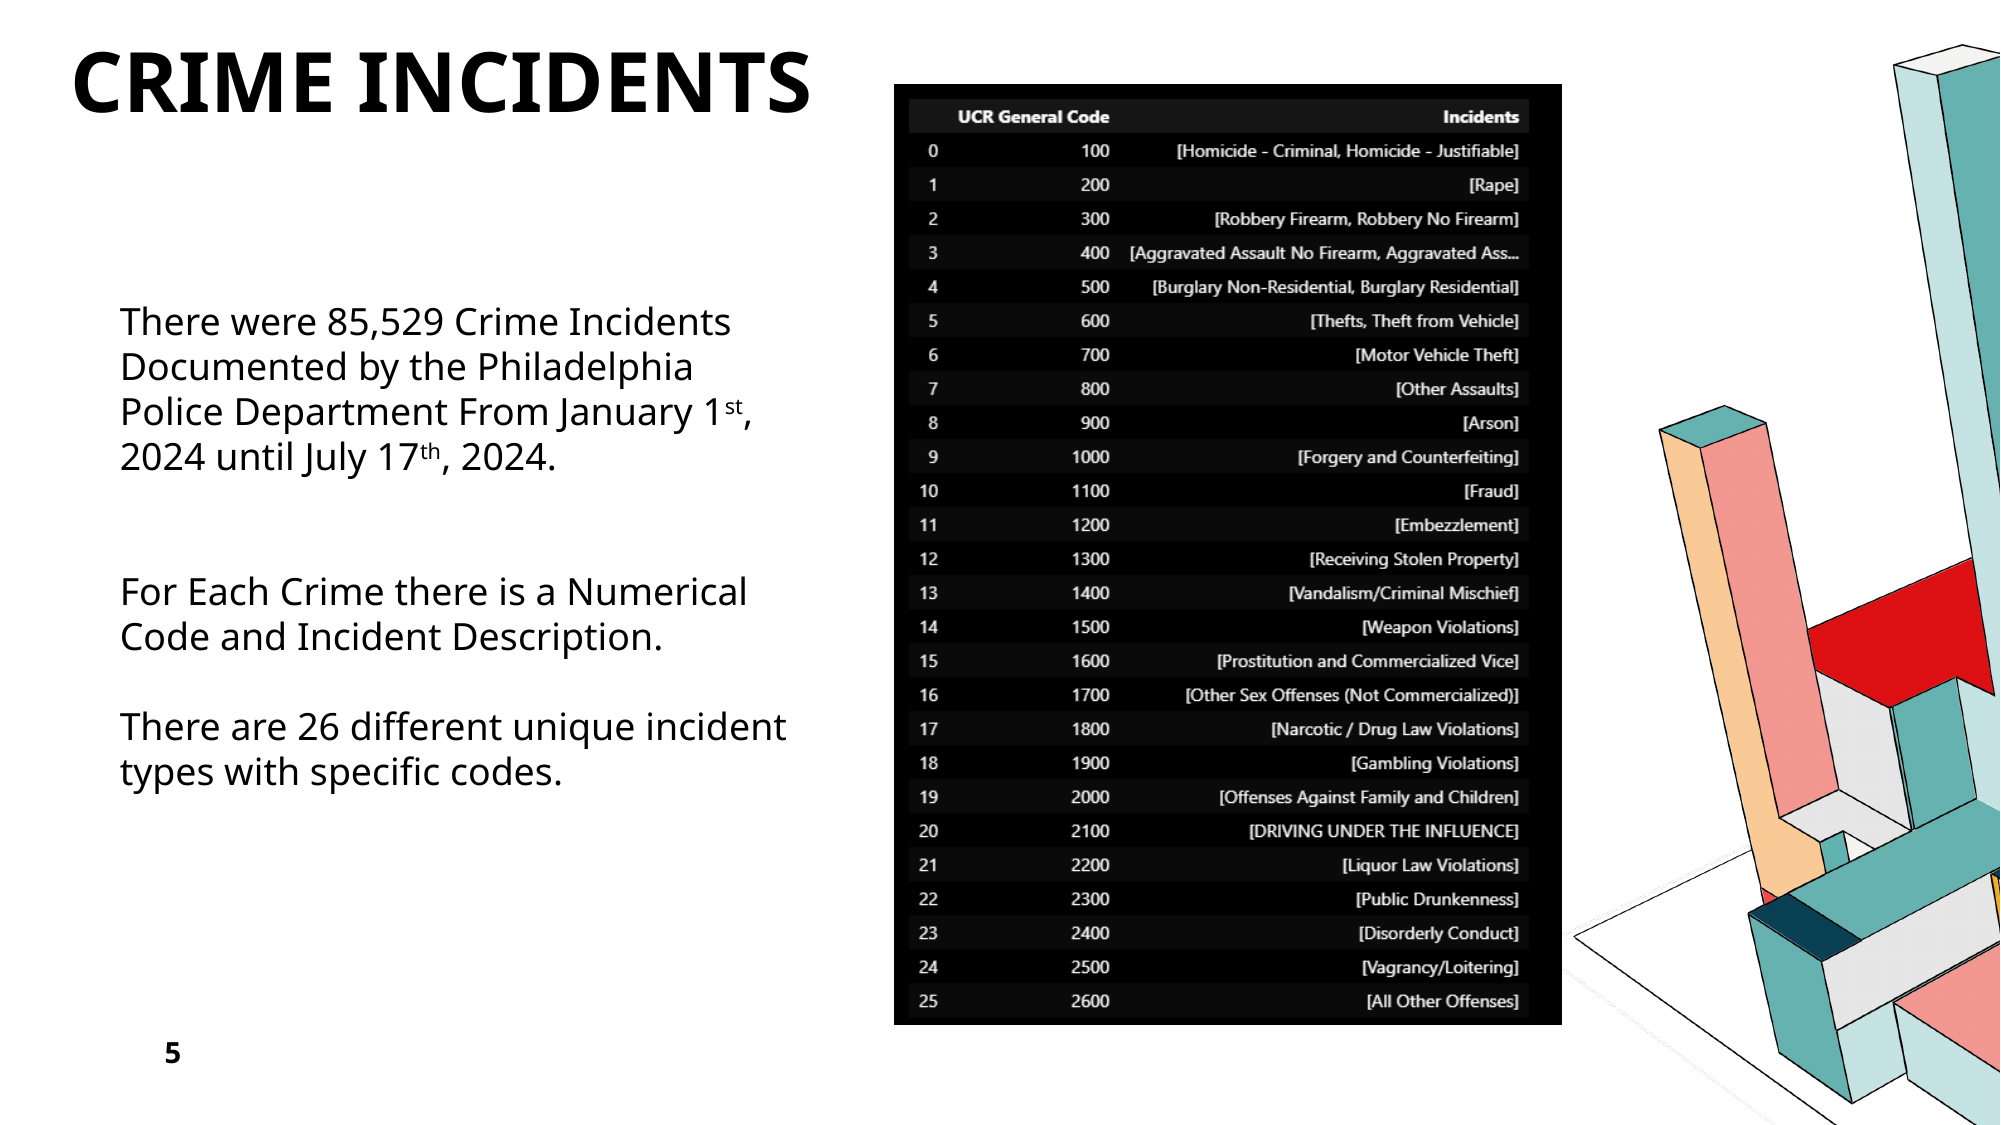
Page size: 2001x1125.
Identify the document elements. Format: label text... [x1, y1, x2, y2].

text_box There were 85,529 Crime Incidents Documented by the Philadelphia Police Department From January 1st, 2024 until July 17th, 2024. For Each Crime there is a Numerical Code and Incident Description. There are 26 different unique incident types with specific codes. [105, 290, 809, 936]
slide_number 5 [149, 1024, 588, 1085]
title Crime incidents [55, 2, 952, 138]
picture [894, 43, 2000, 1125]
